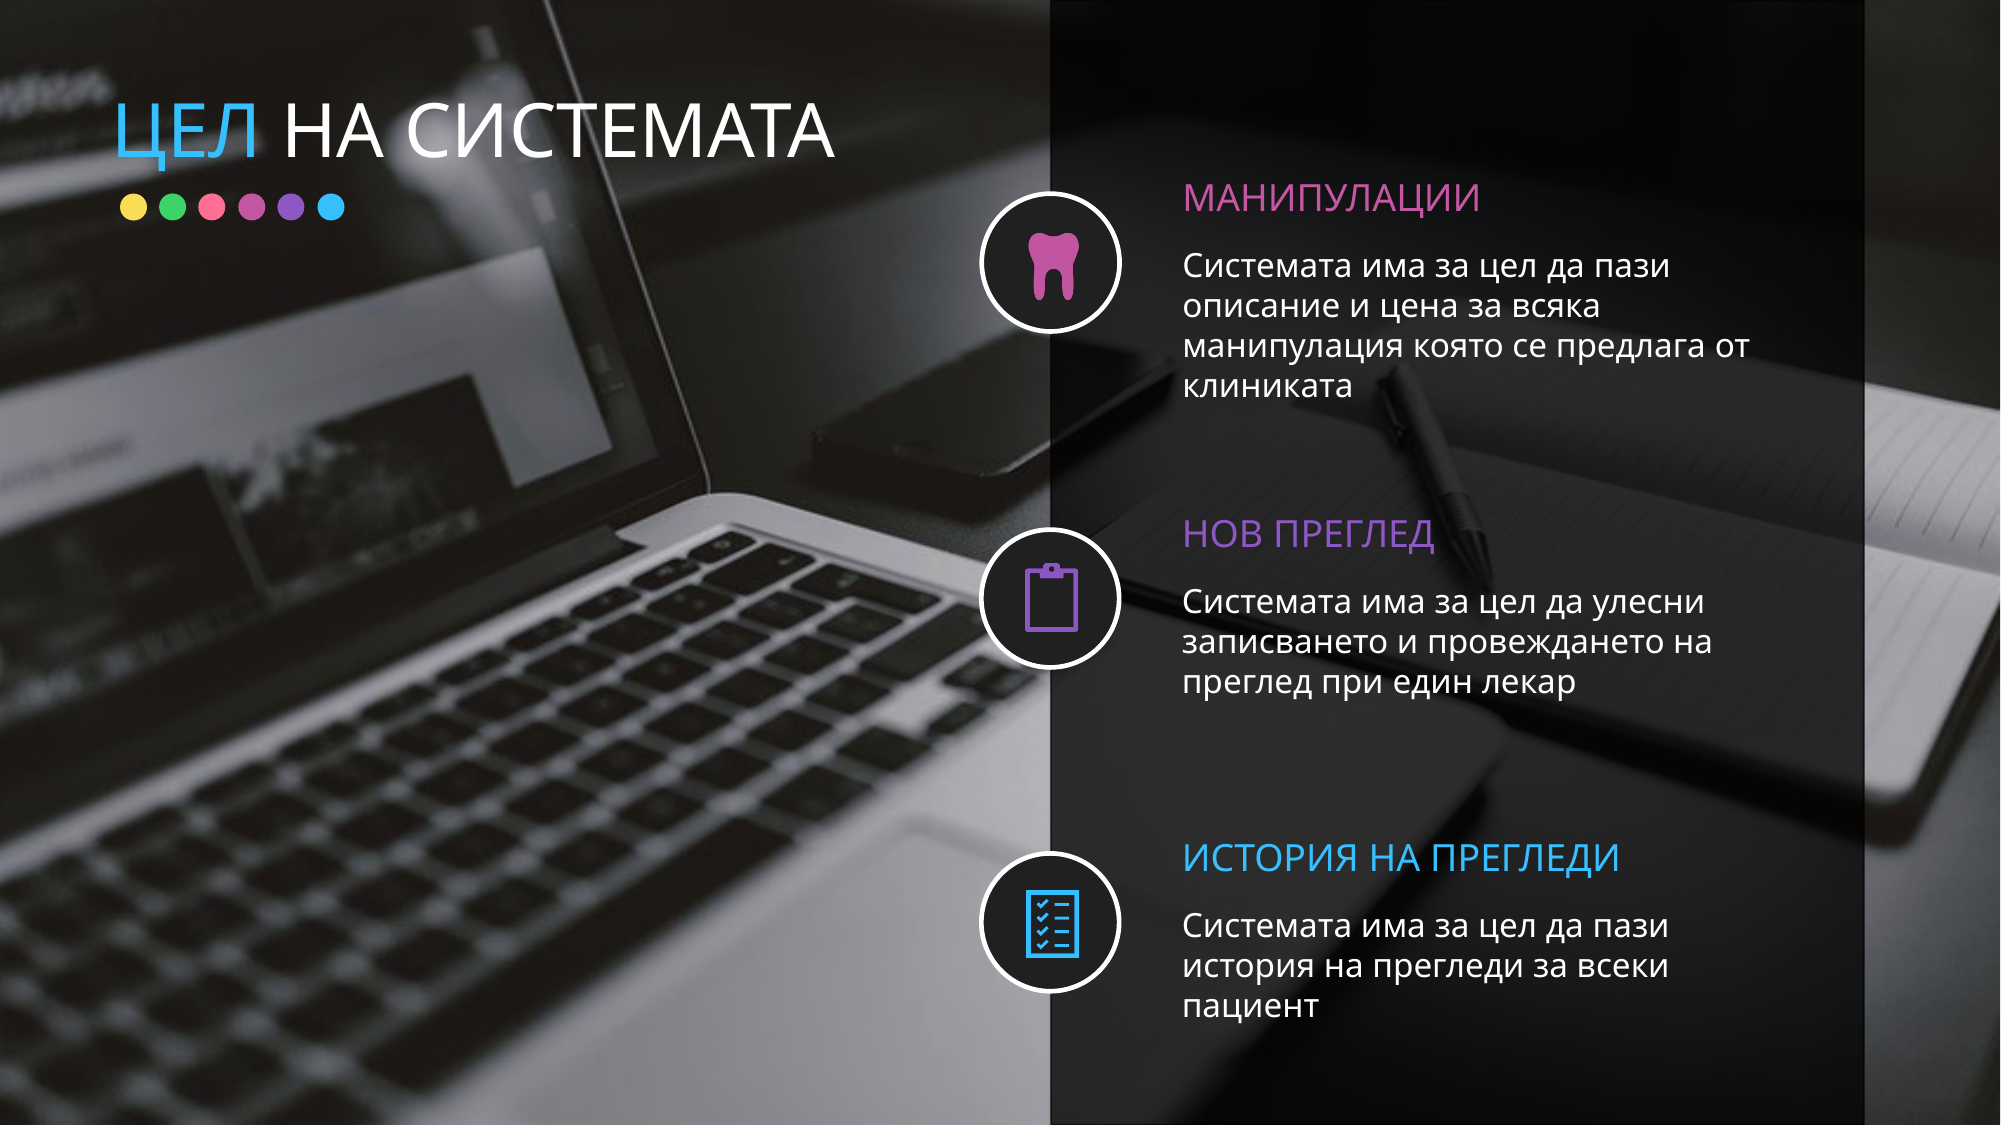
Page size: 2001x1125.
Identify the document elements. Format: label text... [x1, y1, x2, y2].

text_box [159, 193, 187, 221]
text_box [980, 852, 1121, 993]
picture [0, 0, 1050, 1125]
text_box [198, 193, 226, 221]
text_box [1050, 0, 1865, 1125]
picture [1011, 883, 1094, 965]
text_box [238, 193, 266, 221]
picture [1010, 556, 1093, 639]
text_box ИСТОРИЯ НА ПРЕГЛЕДИ Системата има за цел да пази история на прегледи за всеки пациент [1167, 826, 1813, 1032]
picture [1865, 0, 2001, 1125]
text_box [980, 192, 1121, 333]
text_box ЦЕЛ НА СИСТЕМАТА [96, 75, 1824, 181]
text_box [317, 193, 345, 221]
text_box МАНИПУЛАЦИИ Системата има за цел да пази описание и цена за всяка манипулация която се предлага от клиниката [1167, 181, 1814, 412]
text_box [277, 193, 305, 221]
text_box [980, 528, 1121, 669]
text_box [120, 193, 148, 221]
picture [1013, 226, 1094, 307]
text_box НОВ ПРЕГЛЕД Системата има за цел да улесни записването и провеждането на преглед при един лекар [1167, 502, 1813, 708]
